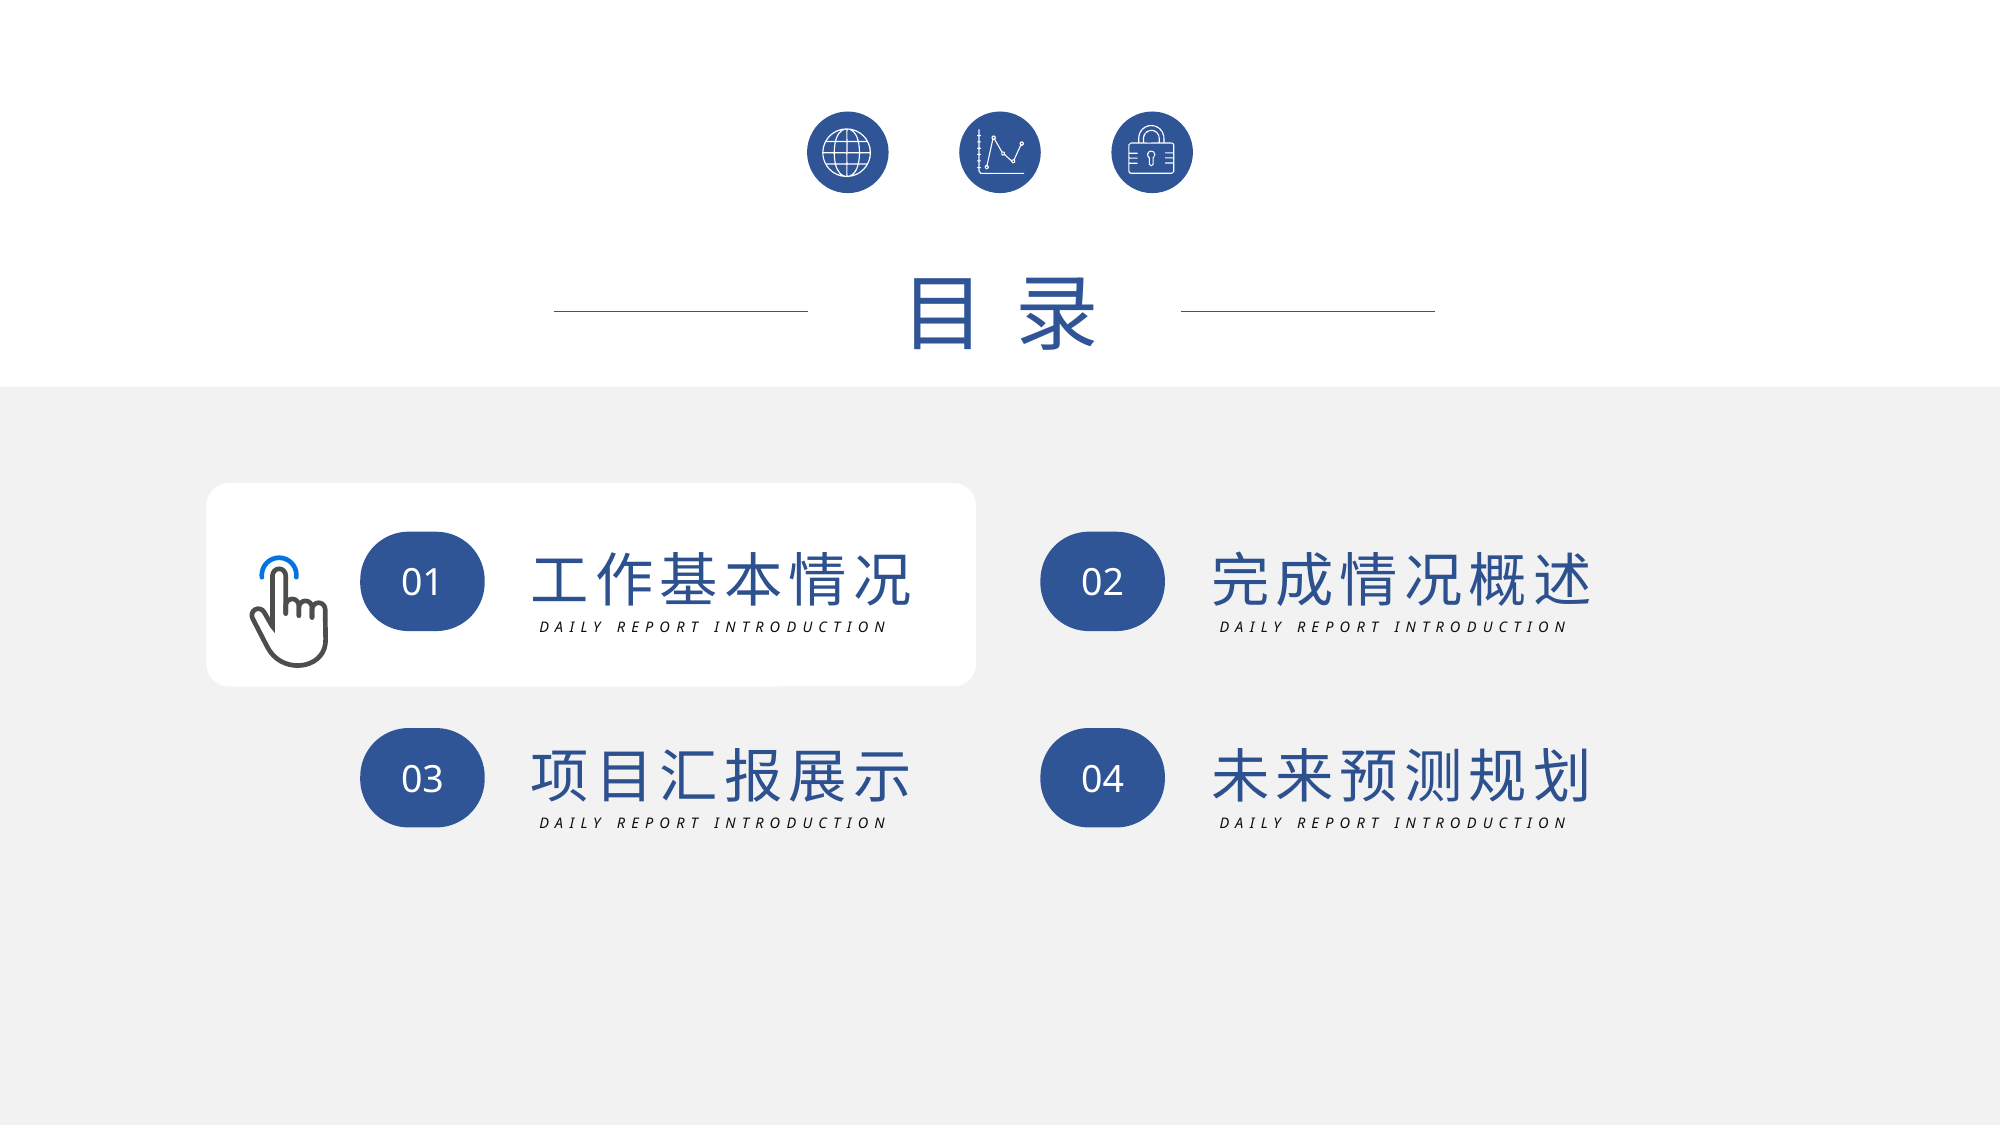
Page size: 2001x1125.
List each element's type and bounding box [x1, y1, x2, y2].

text_box [806, 111, 1193, 194]
text_box [1024, 531, 1744, 644]
text_box [0, 386, 2000, 1125]
text_box [247, 552, 330, 671]
text_box [344, 728, 1024, 840]
text_box [1024, 728, 1744, 840]
text_box [204, 480, 979, 689]
text_box [344, 531, 1024, 644]
text_box [554, 253, 1436, 370]
